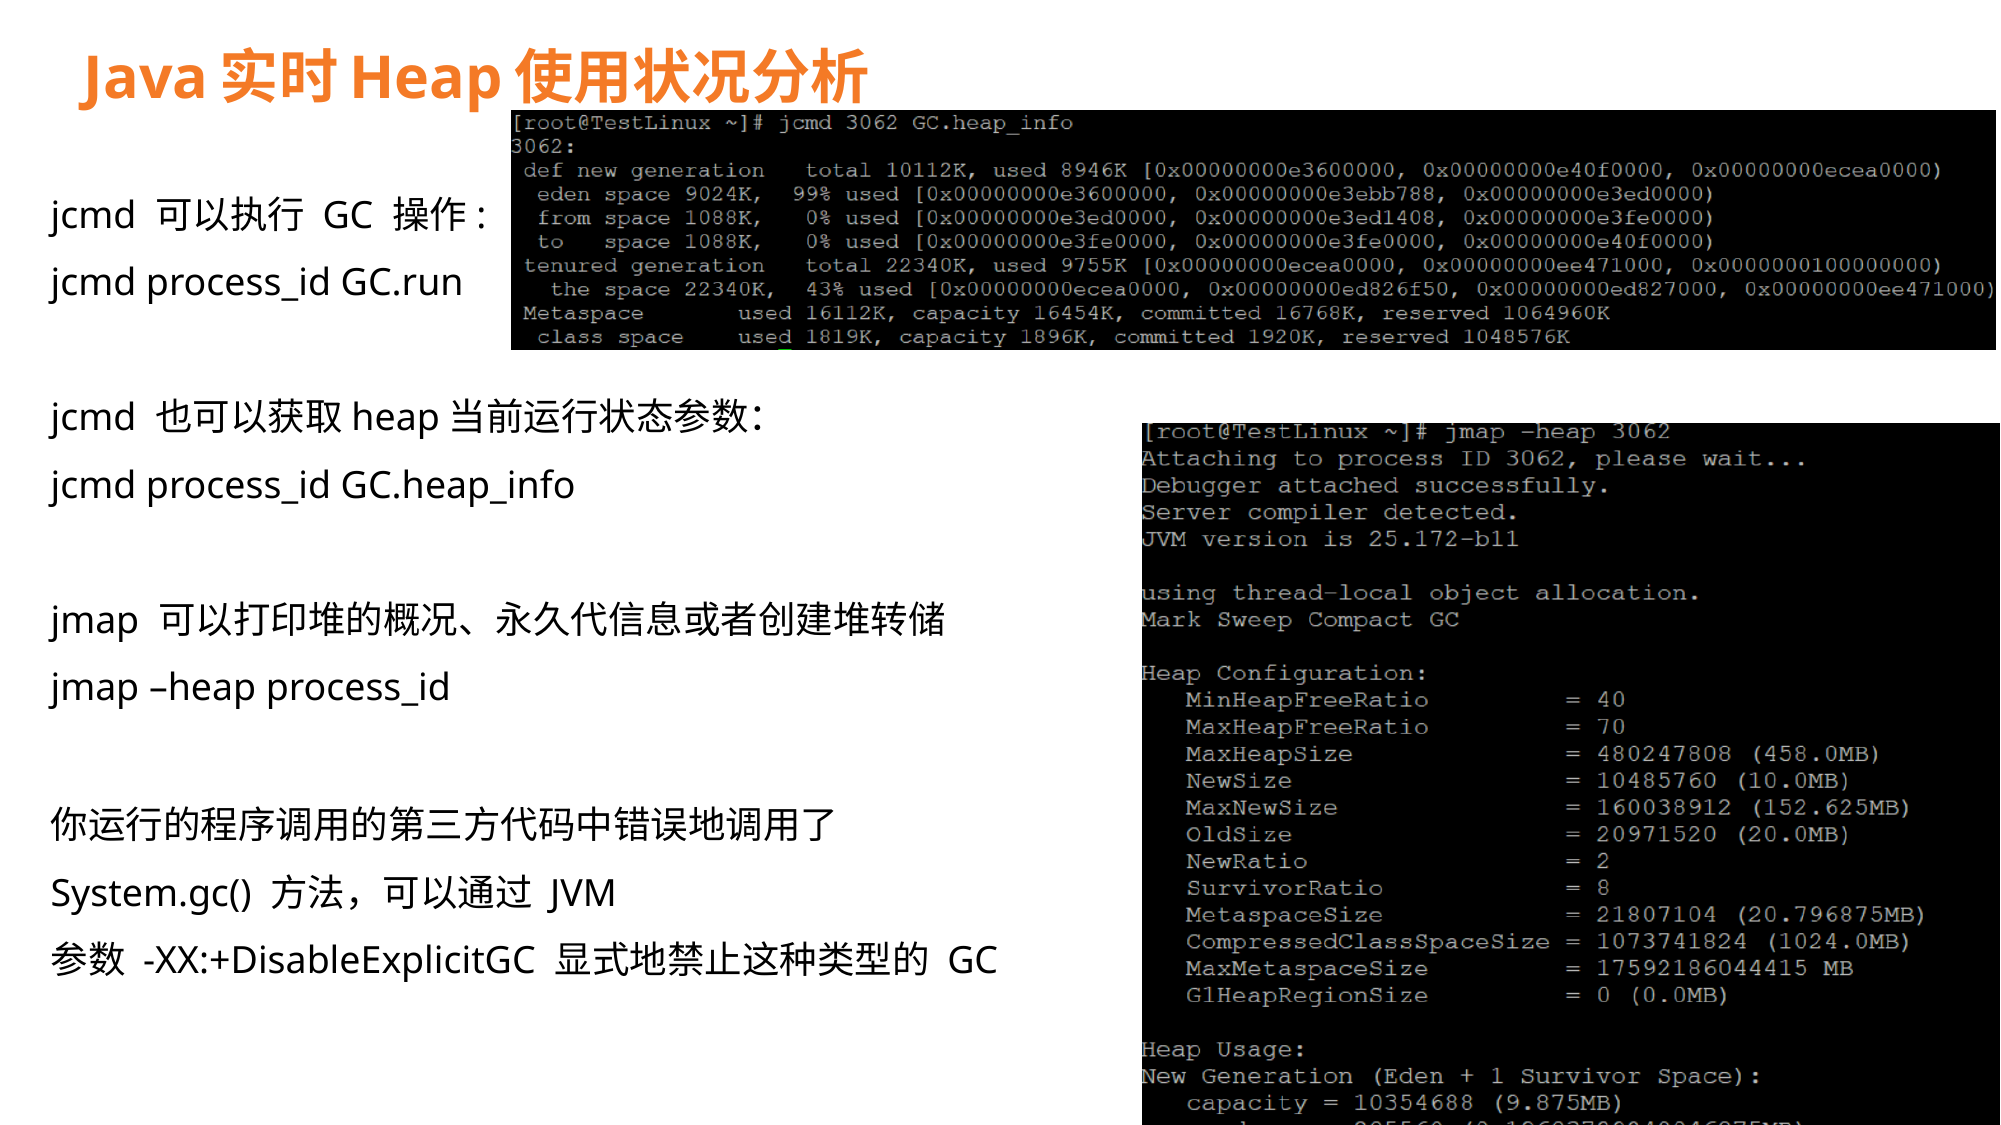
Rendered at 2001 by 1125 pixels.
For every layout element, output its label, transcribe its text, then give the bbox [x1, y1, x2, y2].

text_box Java实时Heap使用状况分析 [69, 31, 890, 129]
picture [510, 110, 1996, 350]
picture [1142, 423, 2000, 1125]
text_box jcmd 可以执行 GC 操作: jcmd process_id GC.run jcmd 也可以获取heap当前运行状态参数： jcmd process_id GC.heap_info jmap 可以打印堆的概况、永久代信息或者创建堆转储 jmap –heap process_id [35, 160, 1780, 716]
text_box 你运行的程序调用的第三方代码中错误地调用了 System.gc() 方法，可以通过 JVM 参数 -XX:+DisableExplicitGC 显式地禁止这种类型的 GC [35, 771, 1036, 1034]
